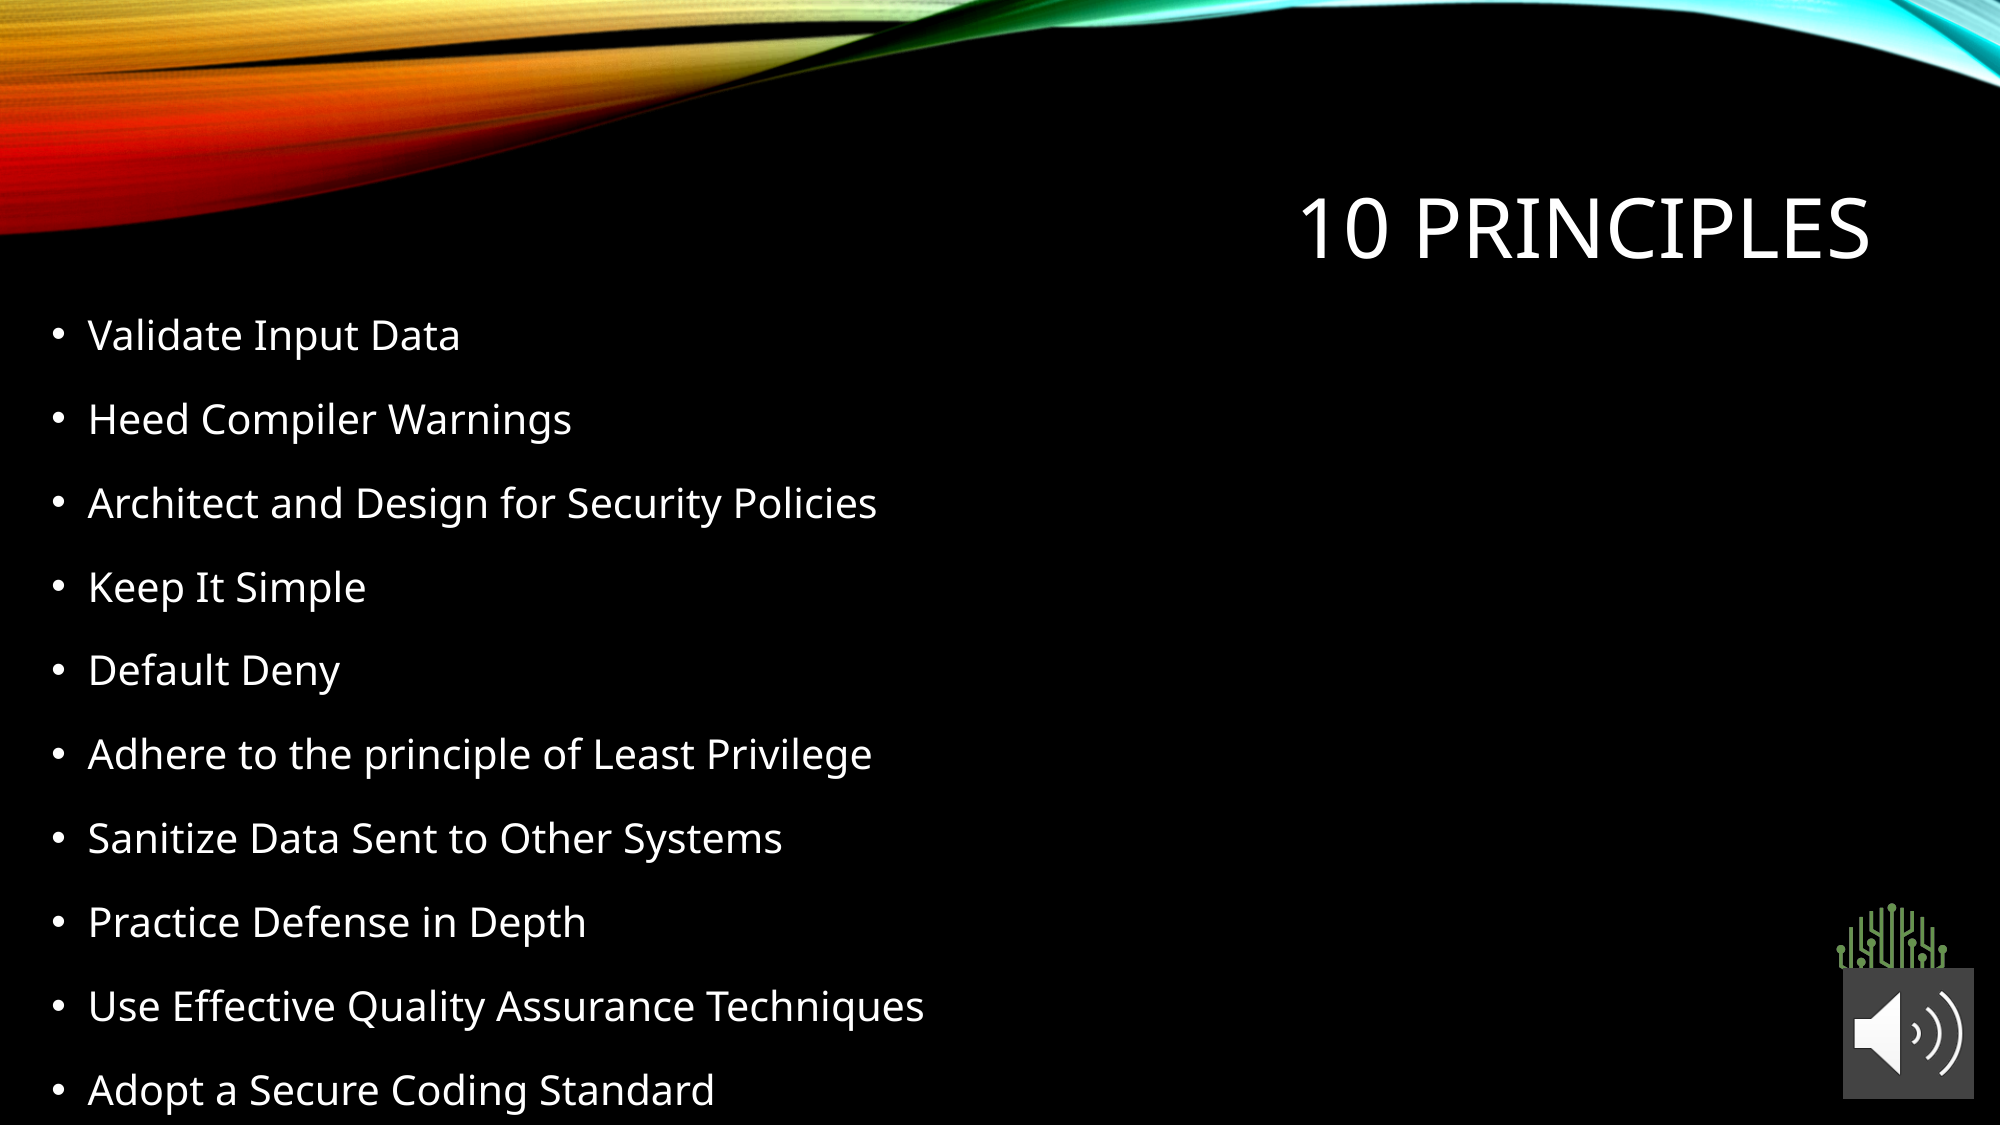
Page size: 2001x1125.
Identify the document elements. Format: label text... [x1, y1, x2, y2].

title 10 PRINCIPLES [474, 125, 1888, 267]
list Validate Input Data Heed Compiler Warnings Architect and Design for Security Policies Keep It Simple Default Deny Adhere to the principle of Least Privilege Sanitize Data Sent to Other Systems Practice Defense in Depth Use Effective Quality Assurance Techniques Adopt a Secure Coding Standard [36, 267, 1888, 1125]
picture [0, 0, 2000, 237]
picture [1817, 892, 1976, 1101]
